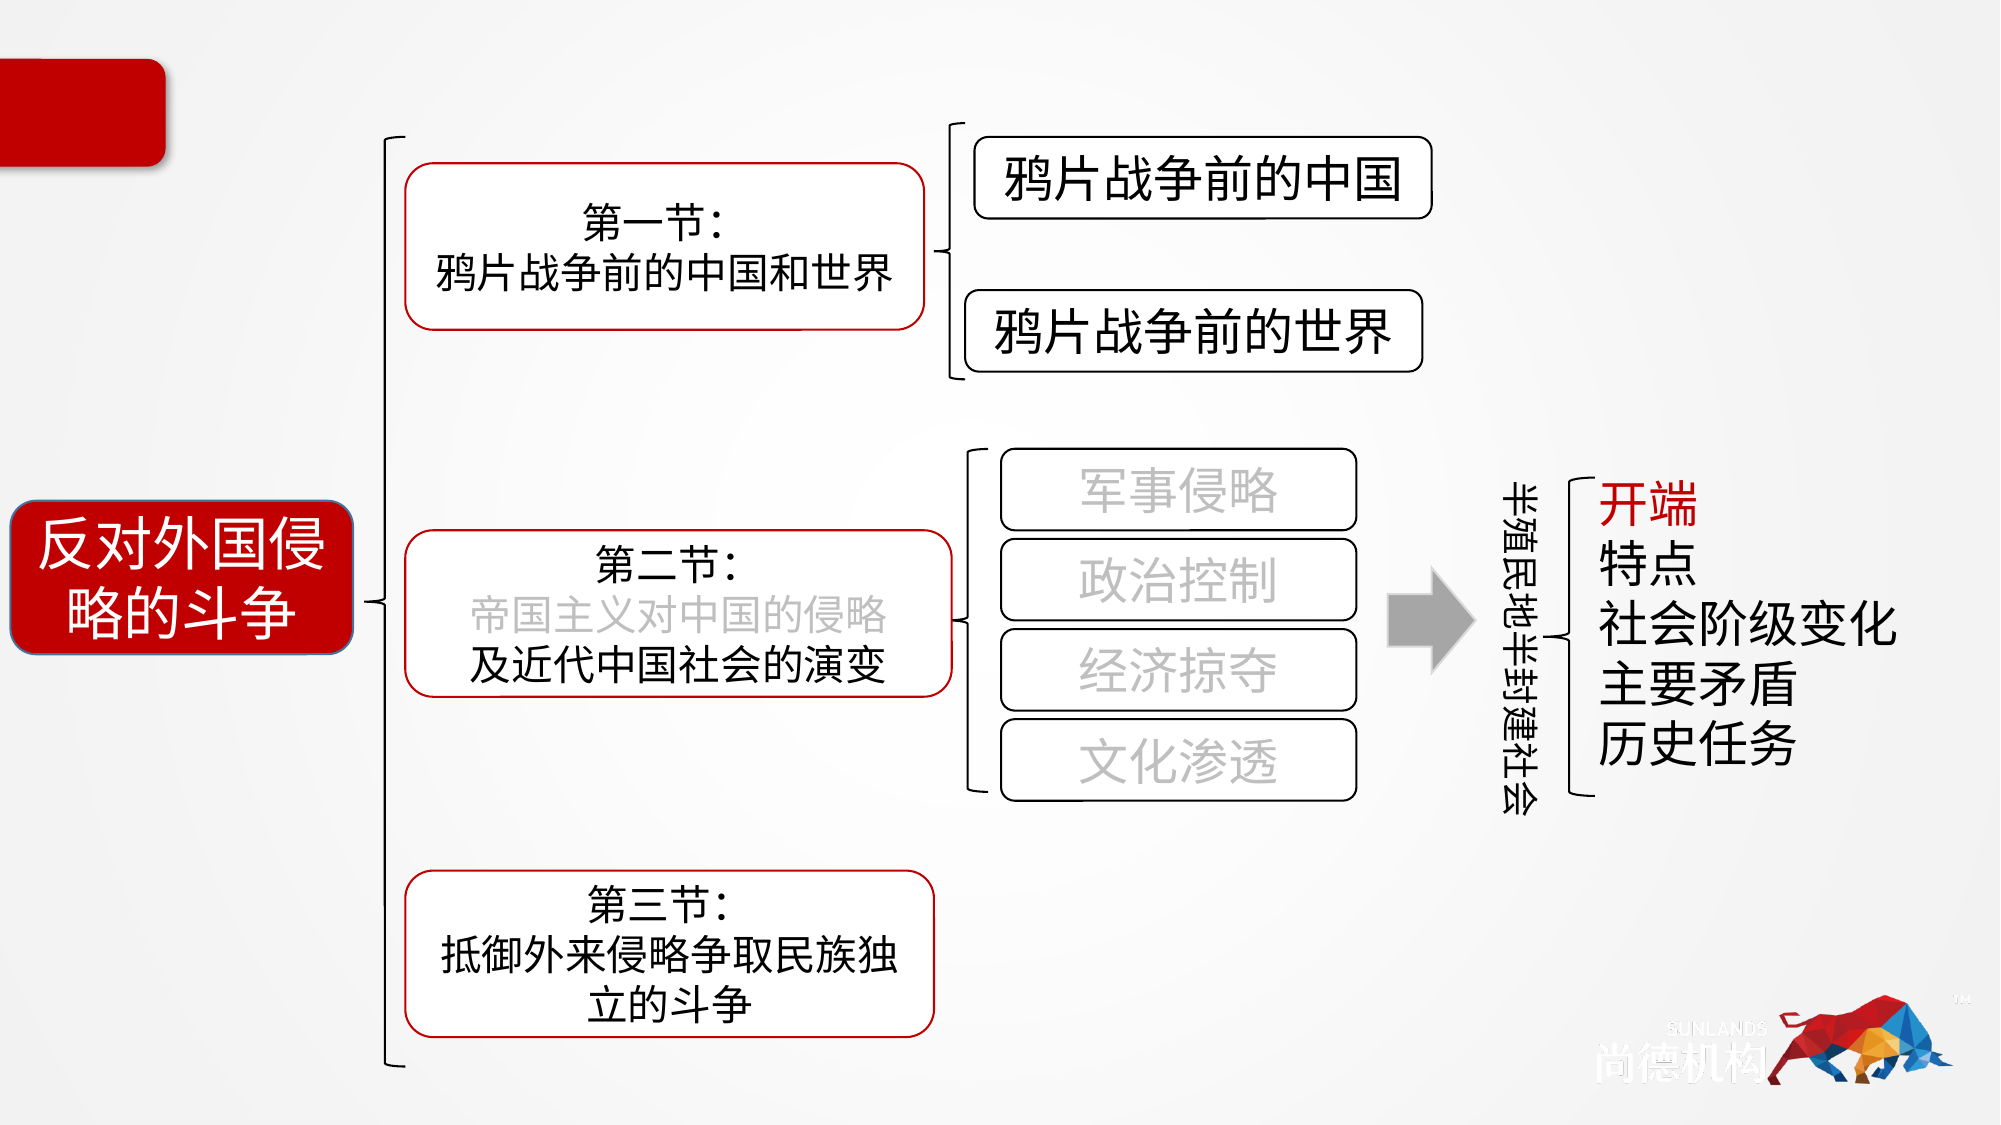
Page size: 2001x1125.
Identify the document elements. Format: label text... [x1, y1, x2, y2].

text_box 经济掠夺 [1000, 628, 1358, 712]
text_box [953, 447, 989, 793]
text_box [1543, 477, 1595, 797]
text_box 政治控制 [1000, 537, 1358, 622]
text_box 文化渗透 [1000, 718, 1358, 802]
text_box [933, 122, 966, 381]
text_box 鸦片战争前的世界 [964, 289, 1424, 373]
text_box 反对外国侵略的斗争 [9, 499, 355, 656]
text_box 军事侵略 [1000, 447, 1358, 532]
text_box 第三节： 抵御外来侵略争取民族独立的斗争 [404, 869, 936, 1039]
picture [0, 0, 2001, 1125]
text_box 第二节： 帝国主义对中国的侵略 及近代中国社会的演变 [404, 529, 953, 698]
text_box 半殖民地半封建社会 [1475, 465, 1552, 871]
text_box 开端 特点 社会阶级变化 主要矛盾 历史任务 [1583, 465, 1977, 781]
text_box 第一节： 鸦片战争前的中国和世界 [404, 162, 926, 331]
text_box 鸦片战争前的中国 [973, 135, 1433, 220]
text_box [1386, 564, 1478, 676]
text_box [364, 135, 406, 1068]
